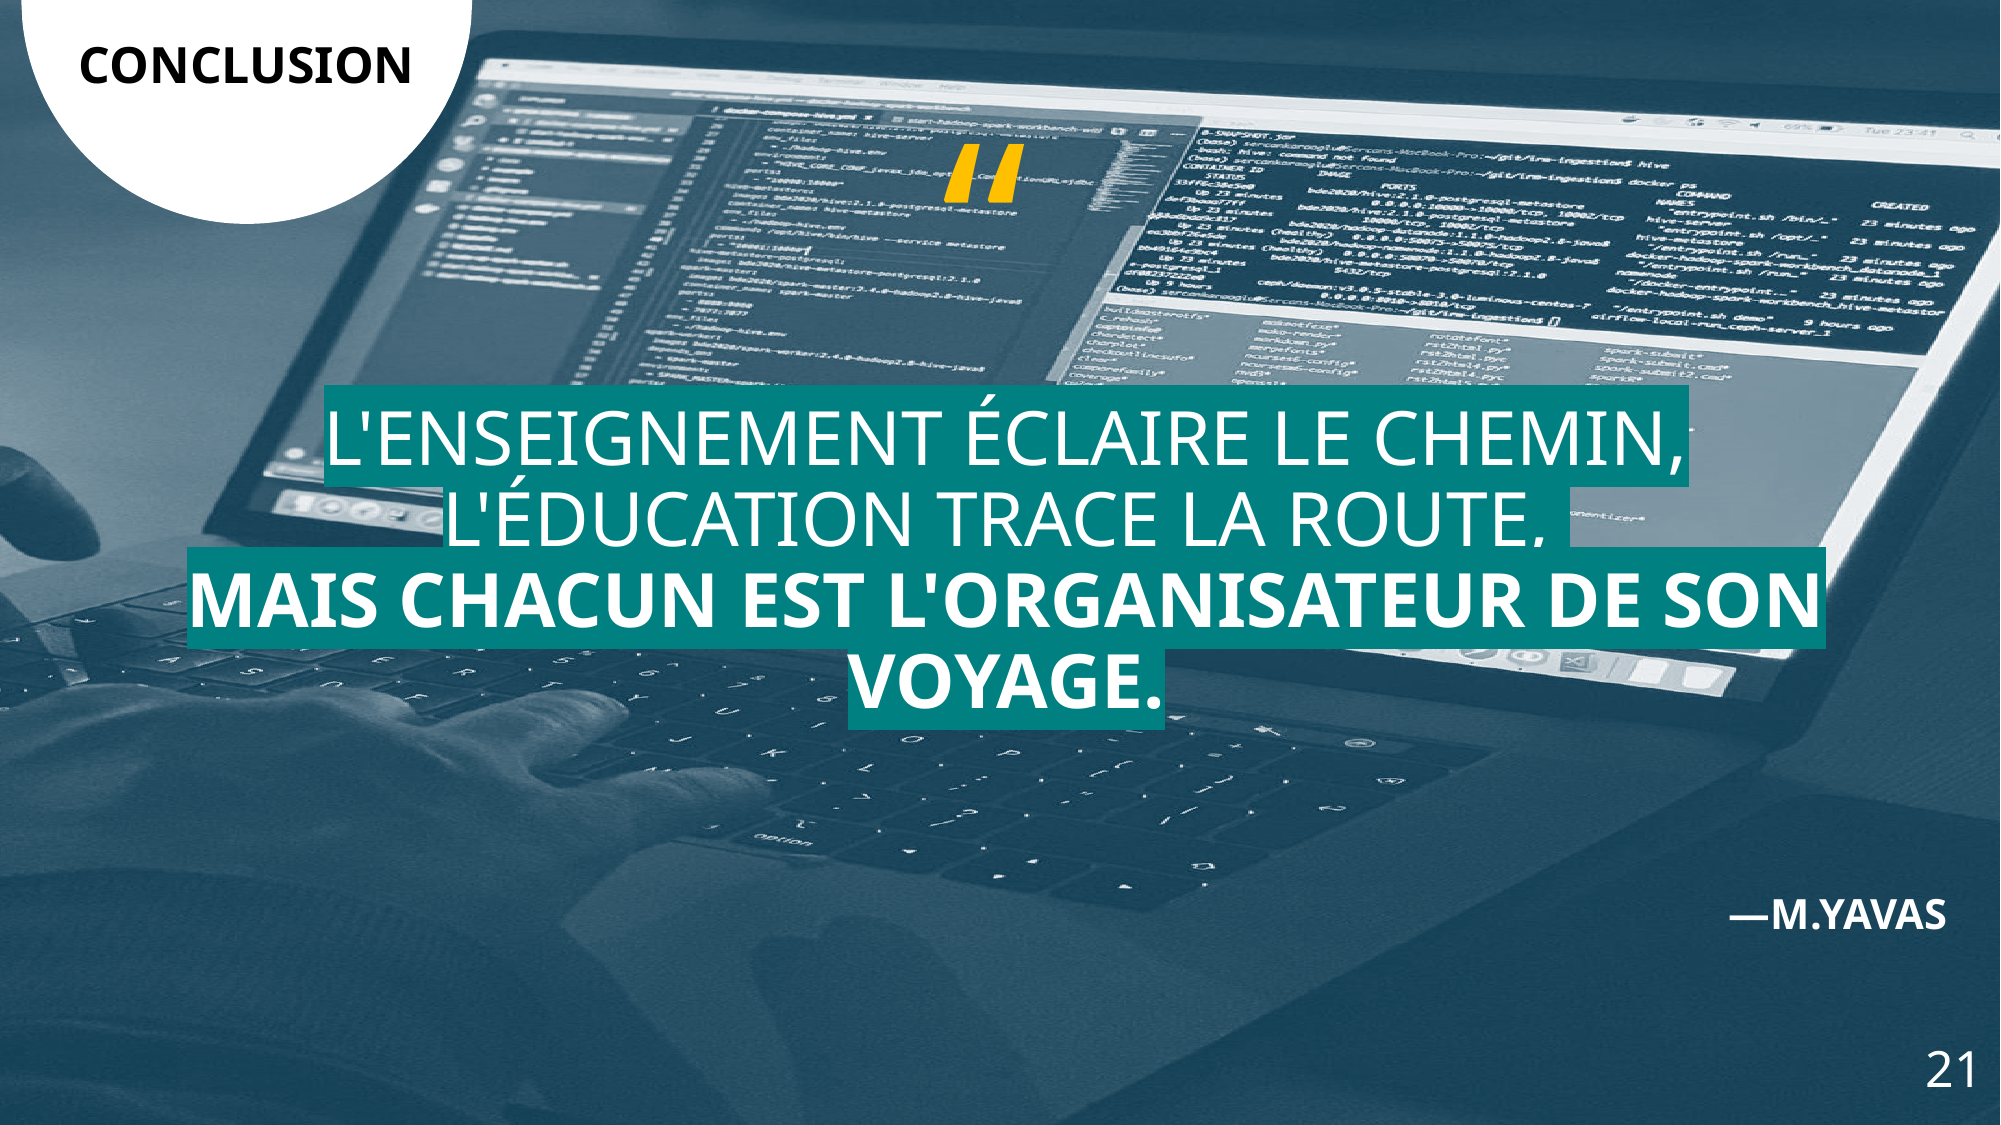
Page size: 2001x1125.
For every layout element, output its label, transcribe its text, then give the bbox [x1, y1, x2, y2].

slide_number 21 [1882, 1018, 1998, 1125]
text_box [44, 101, 449, 225]
text_box CONCLUSION [42, 26, 451, 101]
list —M.YAVAS [634, 886, 1963, 993]
list L'ENSEIGNEMENT ÉCLAIRE LE CHEMIN, L'ÉDUCATION TRACE LA ROUTE, MAIS CHACUN EST L'ORGANISATEUR DE SON VOYAGE. [50, 391, 1963, 734]
text_box [20, 0, 474, 97]
